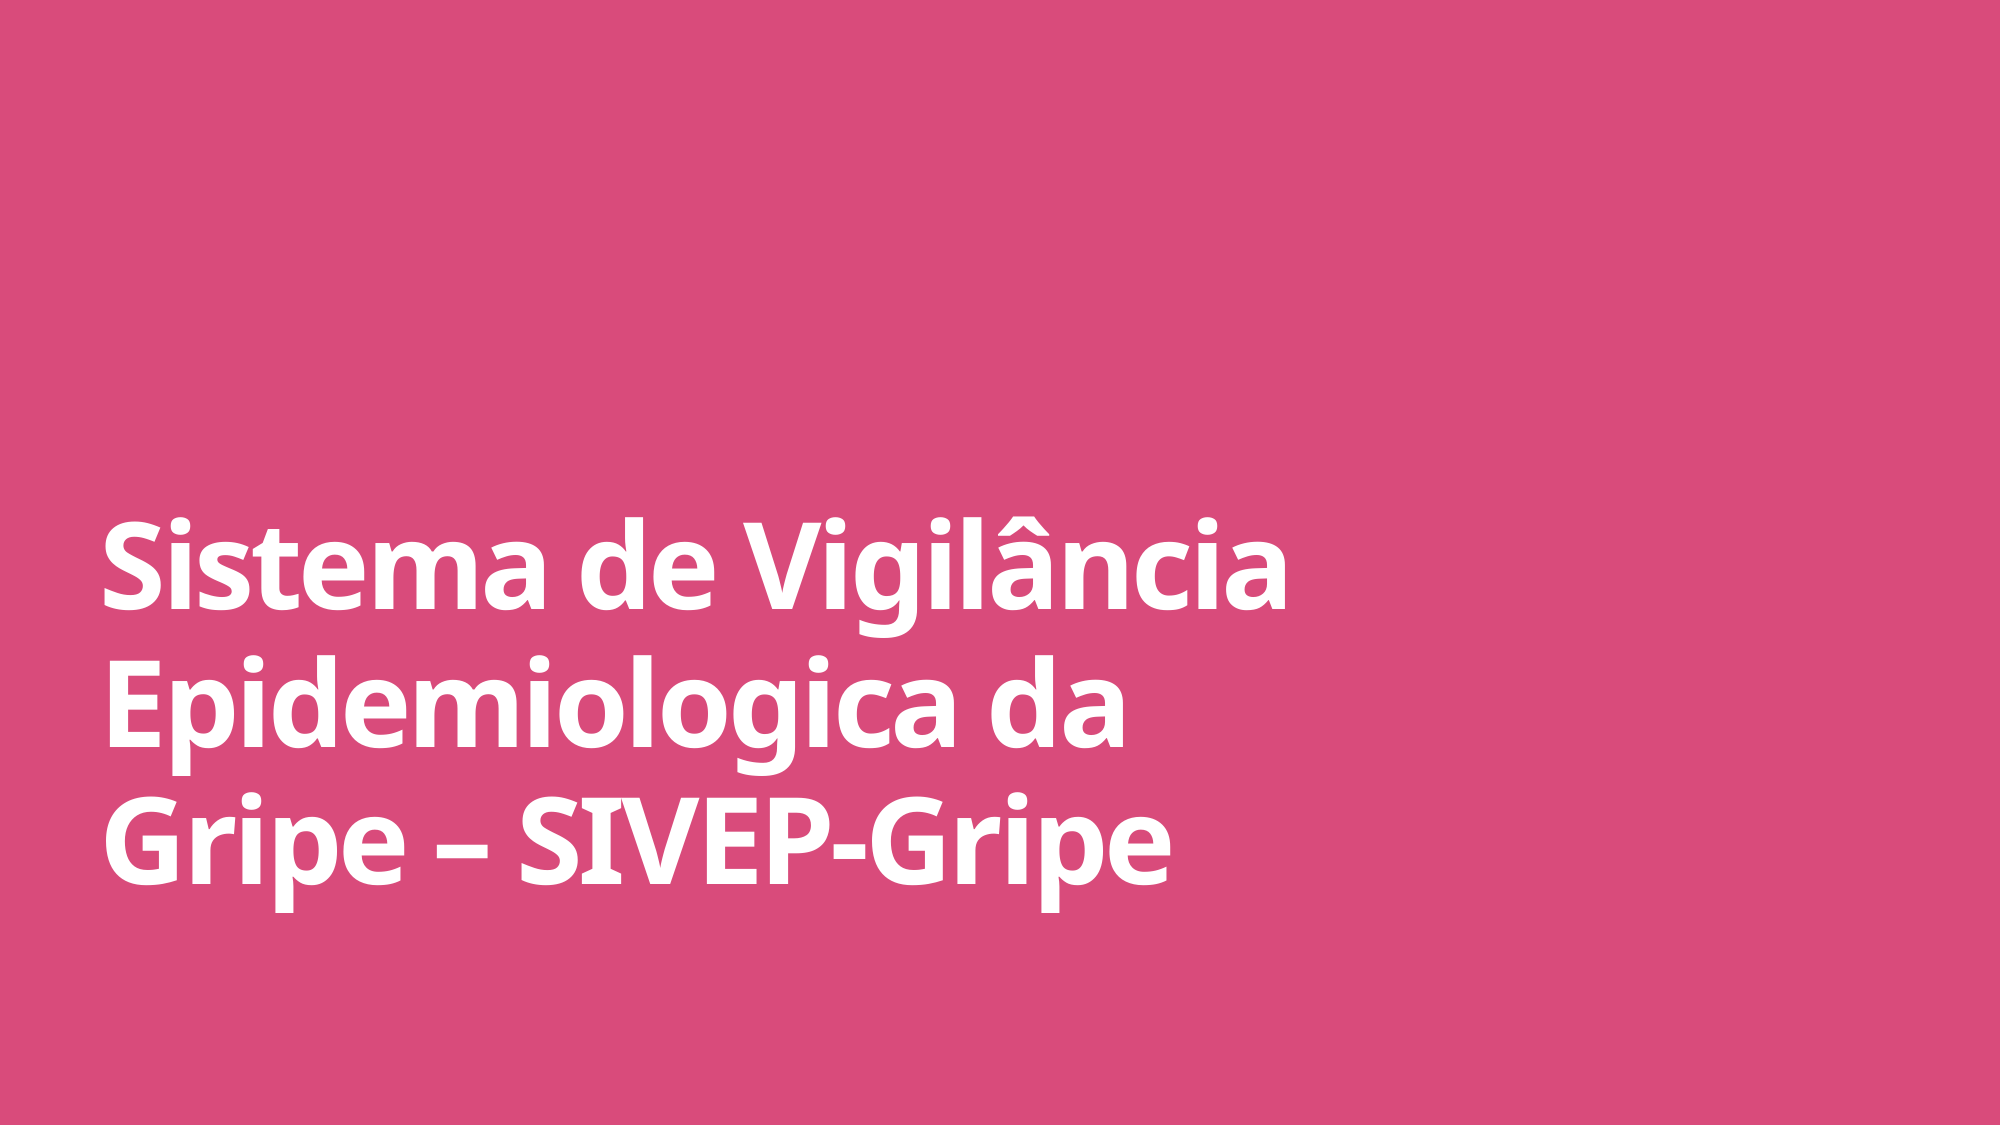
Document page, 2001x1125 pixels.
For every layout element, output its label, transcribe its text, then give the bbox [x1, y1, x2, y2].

title Sistema de Vigilância Epidemiologica da Gripe – SIVEP-Gripe [99, 498, 1315, 913]
